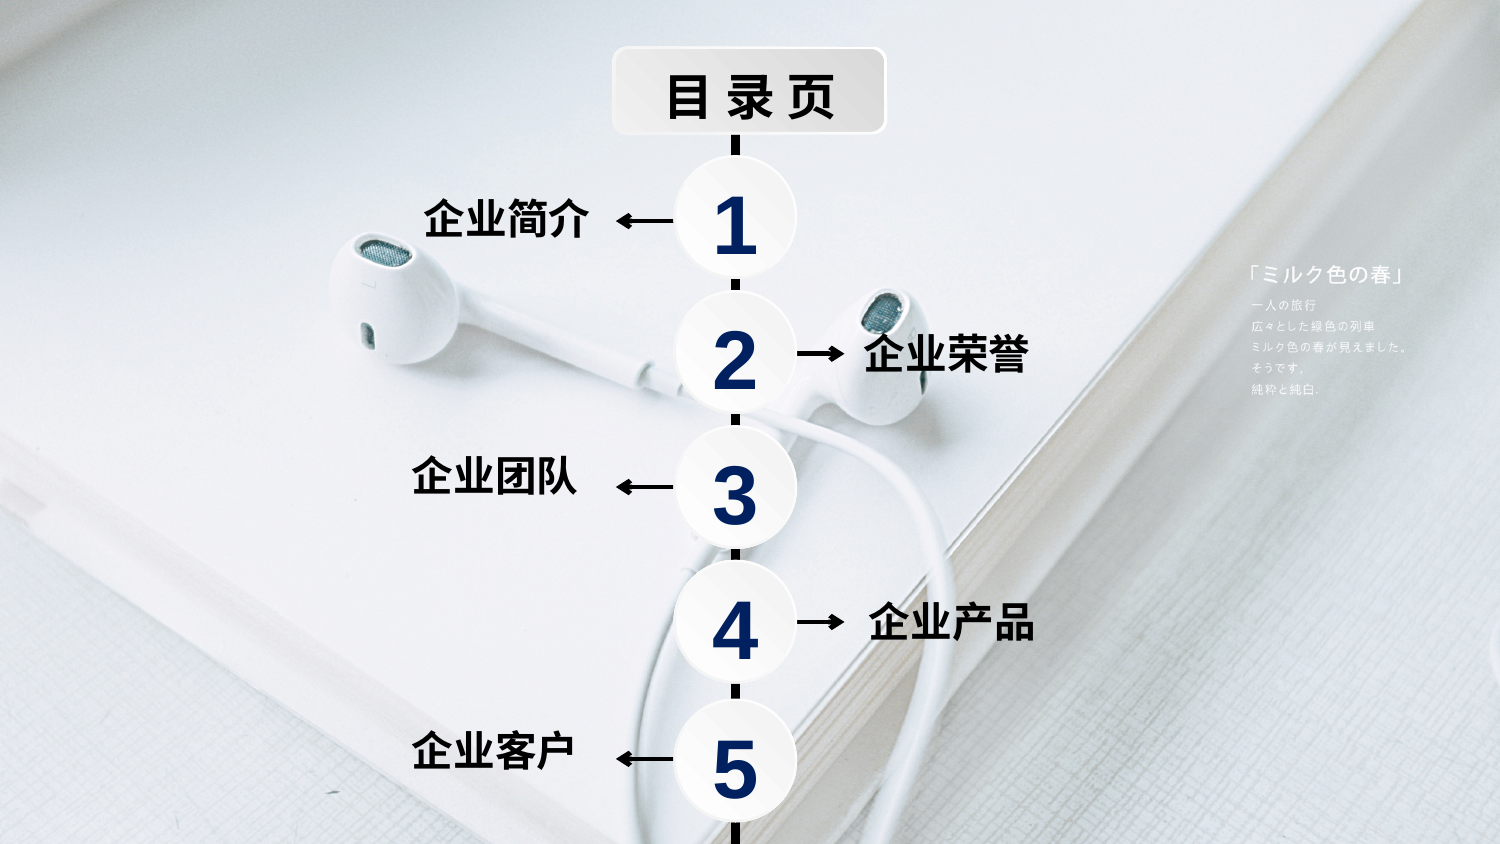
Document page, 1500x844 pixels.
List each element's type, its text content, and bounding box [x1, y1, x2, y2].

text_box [673, 559, 798, 685]
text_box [673, 424, 798, 551]
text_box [673, 289, 798, 416]
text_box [584, 46, 916, 135]
text_box 企业产品 [805, 588, 1100, 654]
text_box 产品研发计划 [800, 355, 838, 362]
text_box 企业简介 [360, 185, 654, 251]
text_box 企业团队 [348, 442, 643, 508]
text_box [673, 154, 798, 281]
picture [0, 0, 1500, 844]
text_box 企业客户 [348, 717, 643, 782]
text_box 企业荣誉 [802, 320, 1095, 386]
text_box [673, 698, 798, 824]
